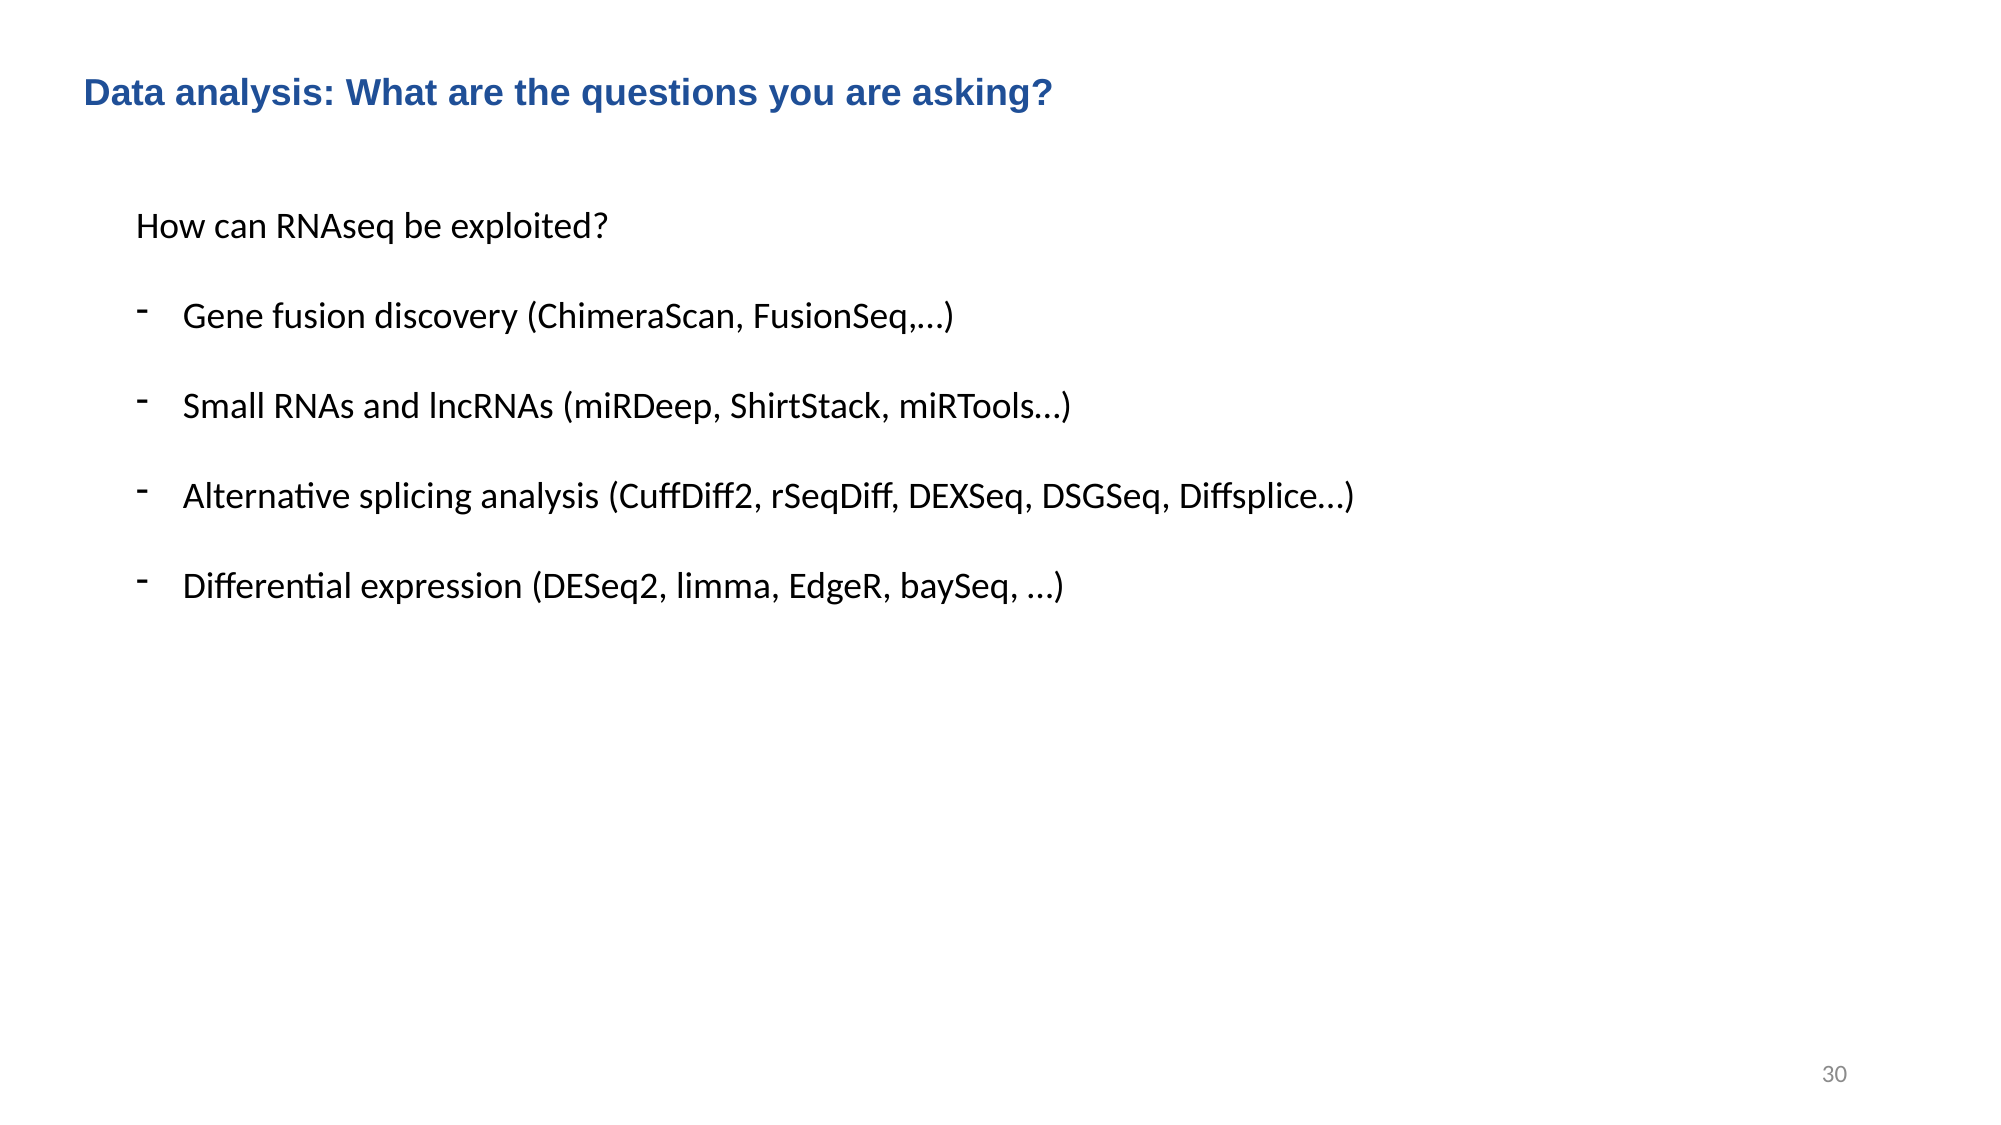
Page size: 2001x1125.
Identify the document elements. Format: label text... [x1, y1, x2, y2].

slide_number 30 [1412, 1042, 1863, 1103]
text_box How can RNAseq be exploited? Gene fusion discovery (ChimeraScan, FusionSeq,…) Small RNAs and lncRNAs (miRDeep, ShirtStack, miRTools…) Alternative splicing analysis (CuffDiff2, rSeqDiff, DEXSeq, DSGSeq, Diffsplice…) Differential expression (DESeq2, limma, EdgeR, baySeq, …) [121, 193, 1809, 659]
text_box Data analysis: What are the questions you are asking? [69, 60, 1183, 121]
